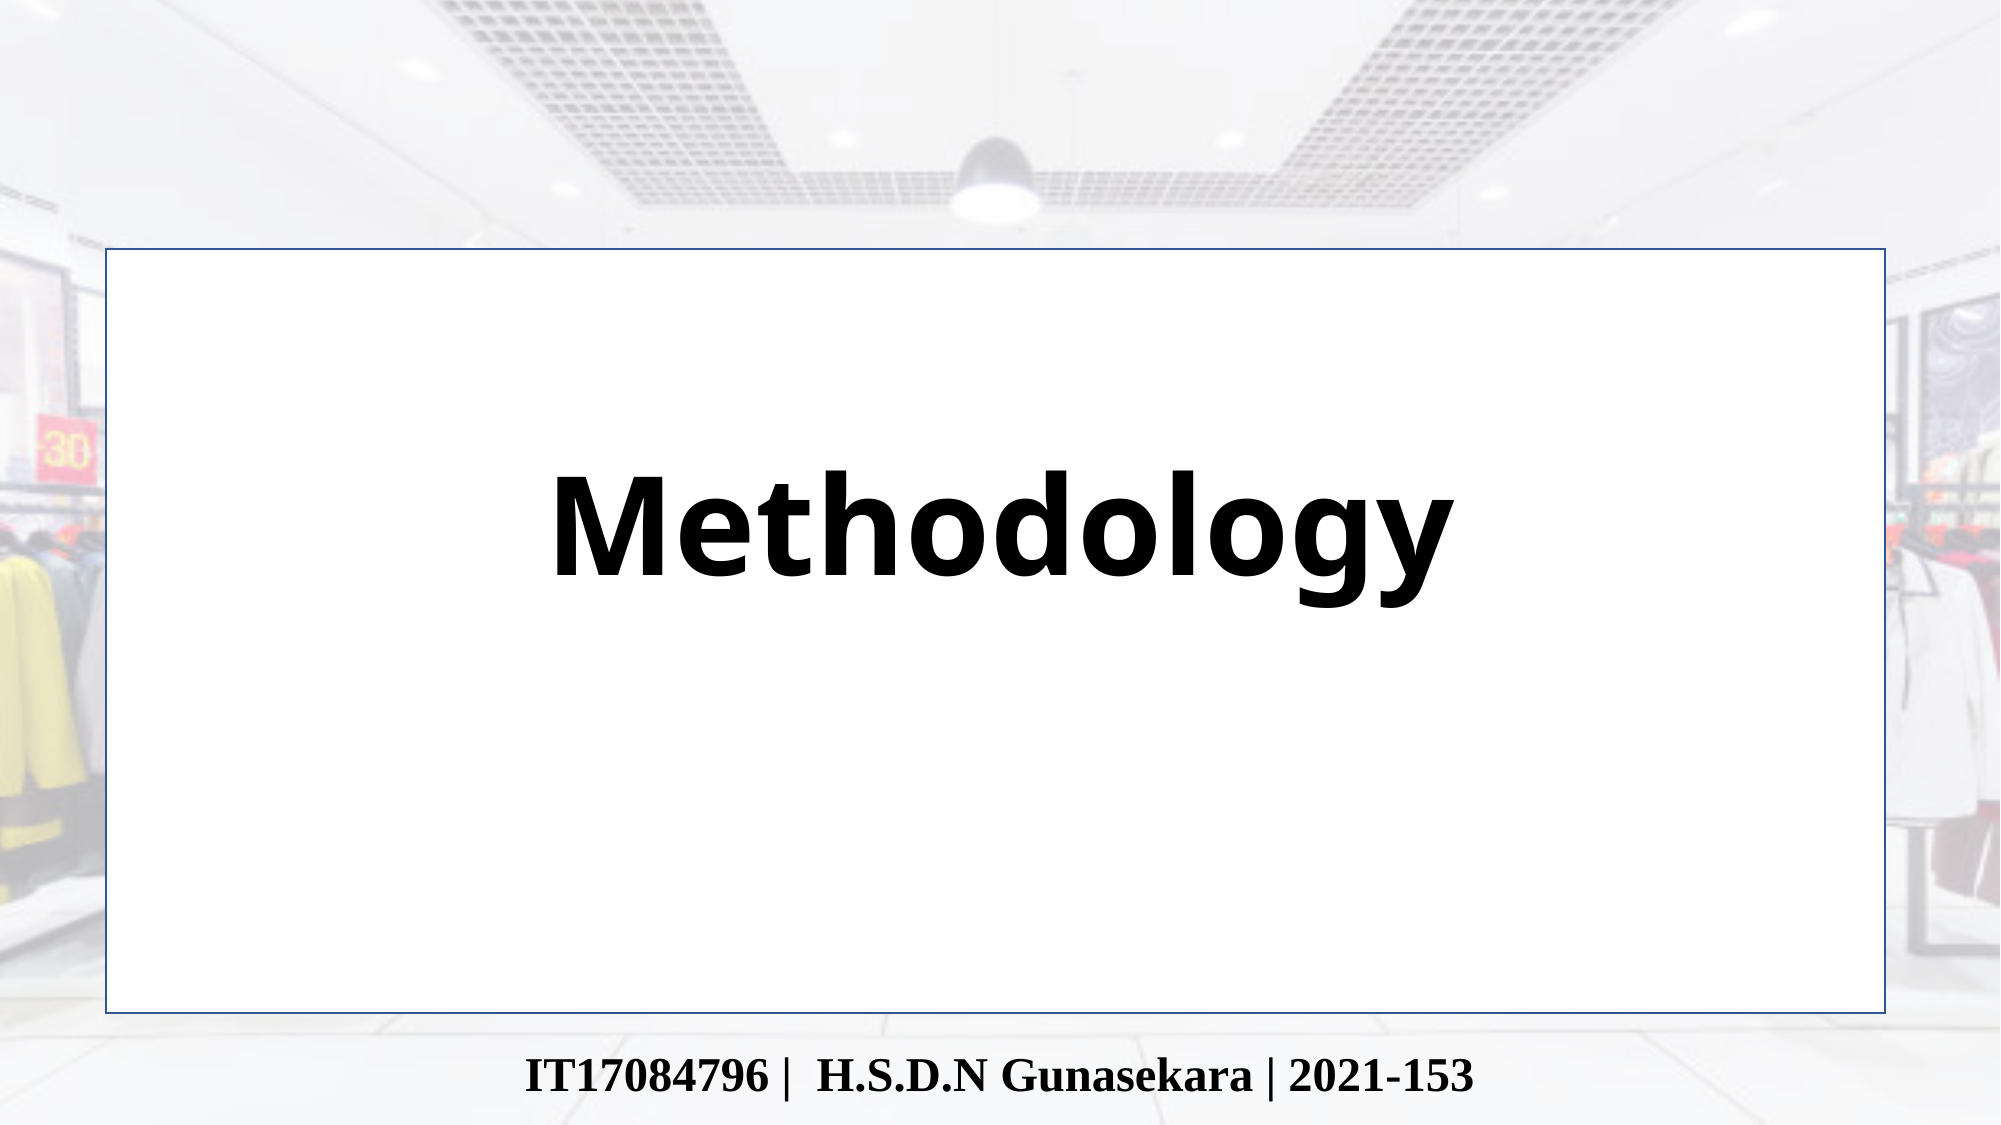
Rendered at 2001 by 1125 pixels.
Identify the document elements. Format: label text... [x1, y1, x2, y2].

text_box [105, 248, 1886, 1014]
text_box IT17084796 | H.S.D.N Gunasekara | 2021-153 [0, 1042, 2000, 1110]
text_box Methodology [431, 449, 1569, 676]
